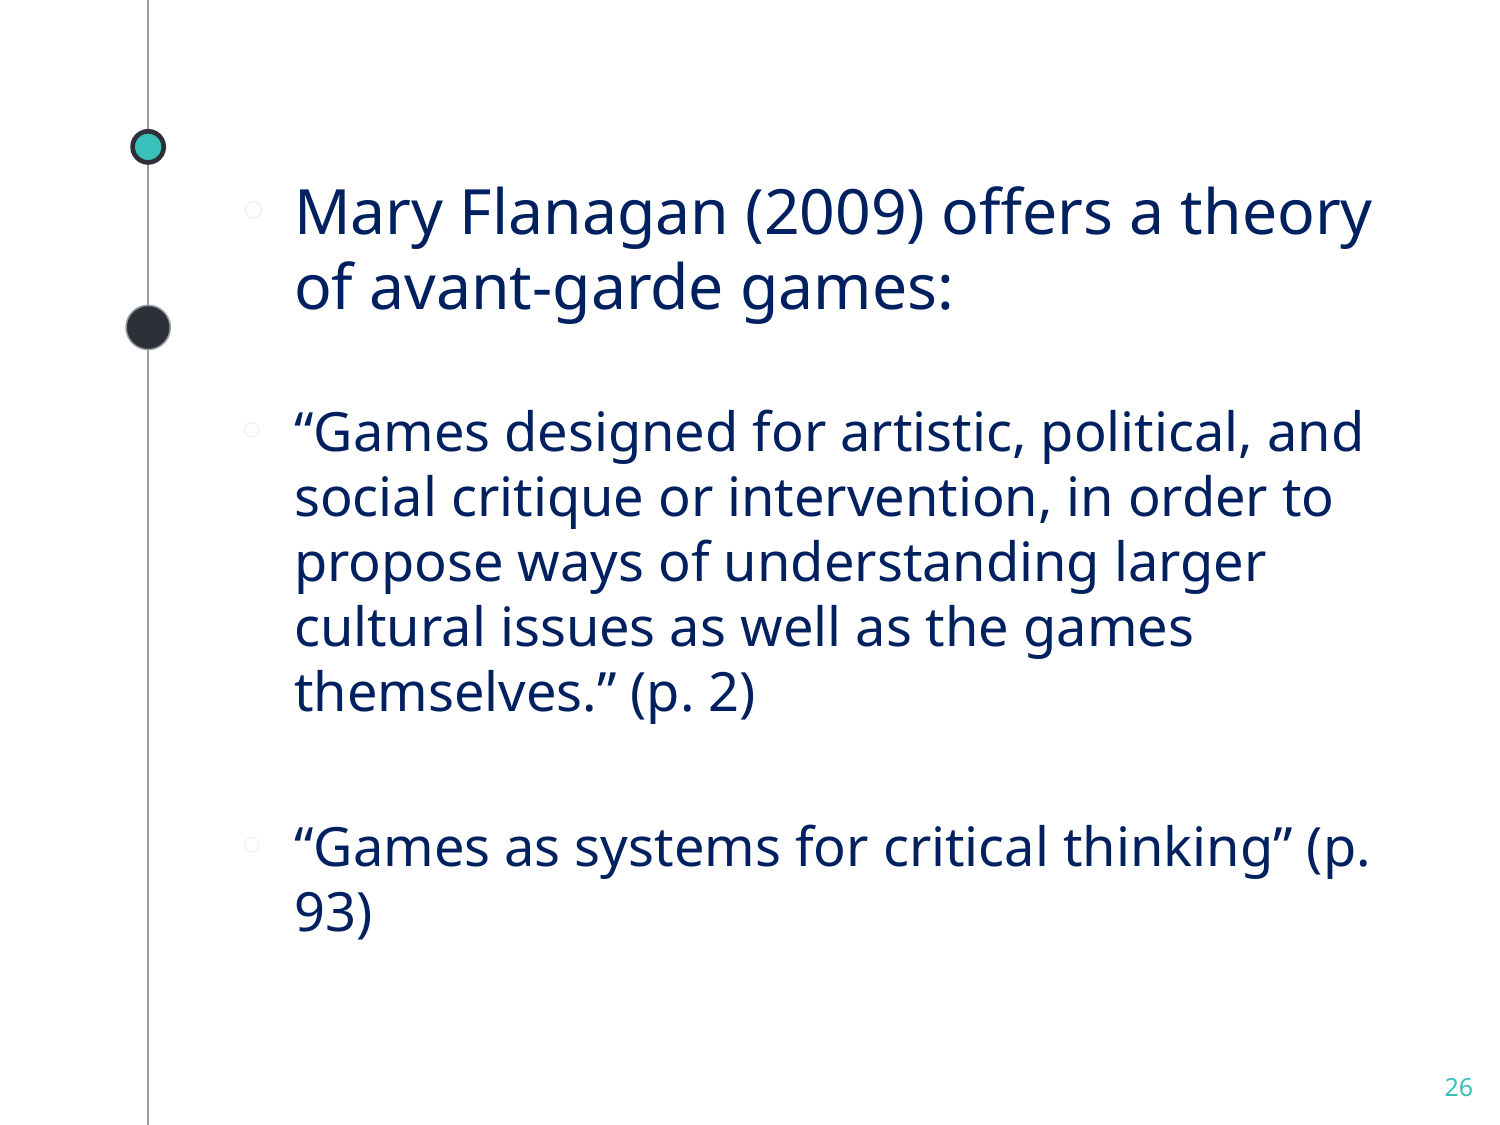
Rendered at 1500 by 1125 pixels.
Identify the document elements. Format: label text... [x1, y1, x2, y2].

slide_number 26 [1398, 1056, 1489, 1125]
list Mary Flanagan (2009) offers a theory of avant-garde games: “Games designed for artistic, political, and social critique or intervention, in order to propose ways of understanding larger cultural issues as well as the games themselves.” (p. 2) “Games as systems for critical thinking” (p. 93) [204, 157, 1415, 1078]
